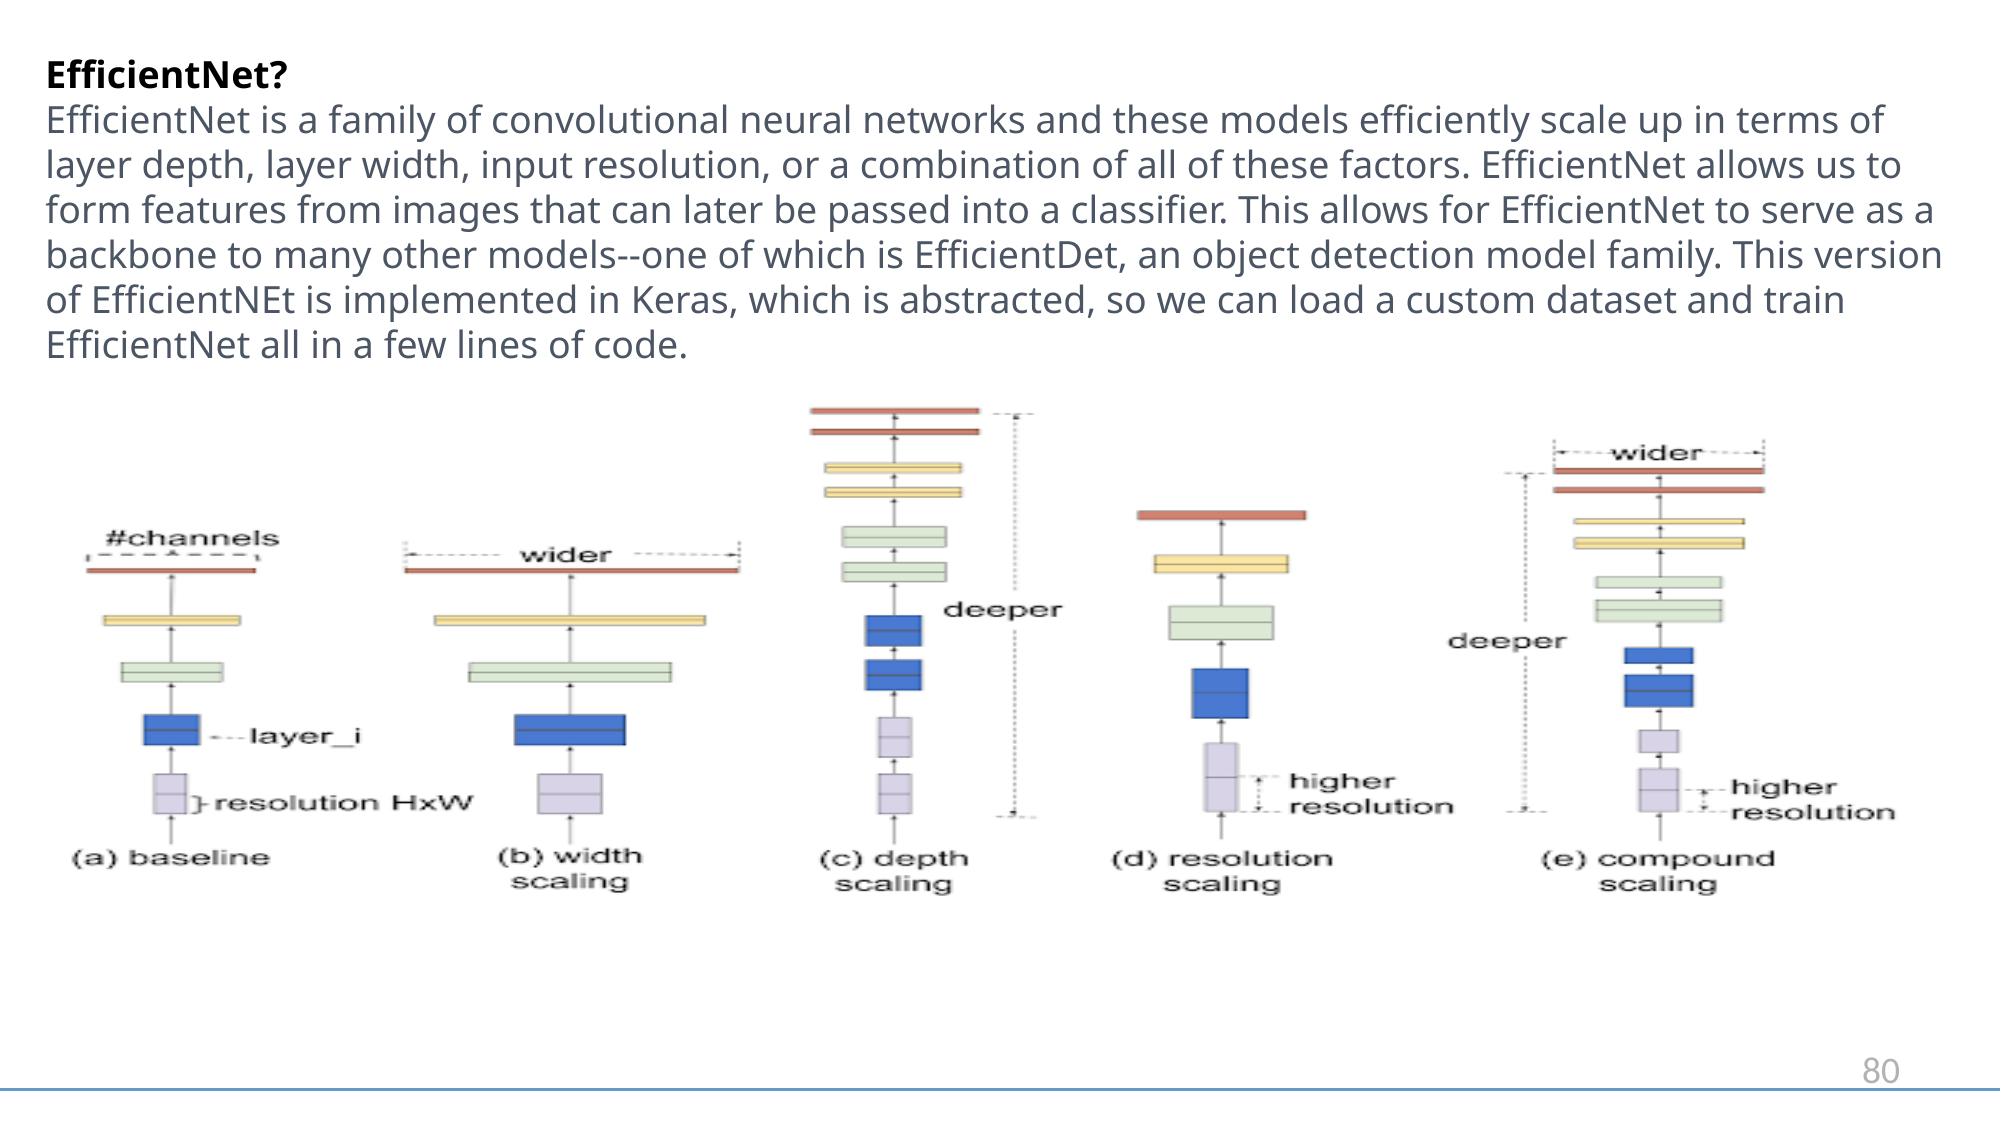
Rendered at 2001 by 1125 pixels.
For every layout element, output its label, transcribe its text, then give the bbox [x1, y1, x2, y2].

slide_number [99, 1046, 560, 1092]
picture [30, 379, 1921, 921]
slide_number 80 [1440, 1046, 1900, 1092]
text_box EfficientNet? EfficientNet is a family of convolutional neural networks and these models efficiently scale up in terms of layer depth, layer width, input resolution, or a combination of all of these factors. EfficientNet allows us to form features from images that can later be passed into a classifier. This allows for EfficientNet to serve as a backbone to many other models--one of which is EfficientDet, an object detection model family. This version of EfficientNEt is implemented in Keras, which is abstracted, so we can load a custom dataset and train EfficientNet all in a few lines of code. [30, 43, 1961, 374]
